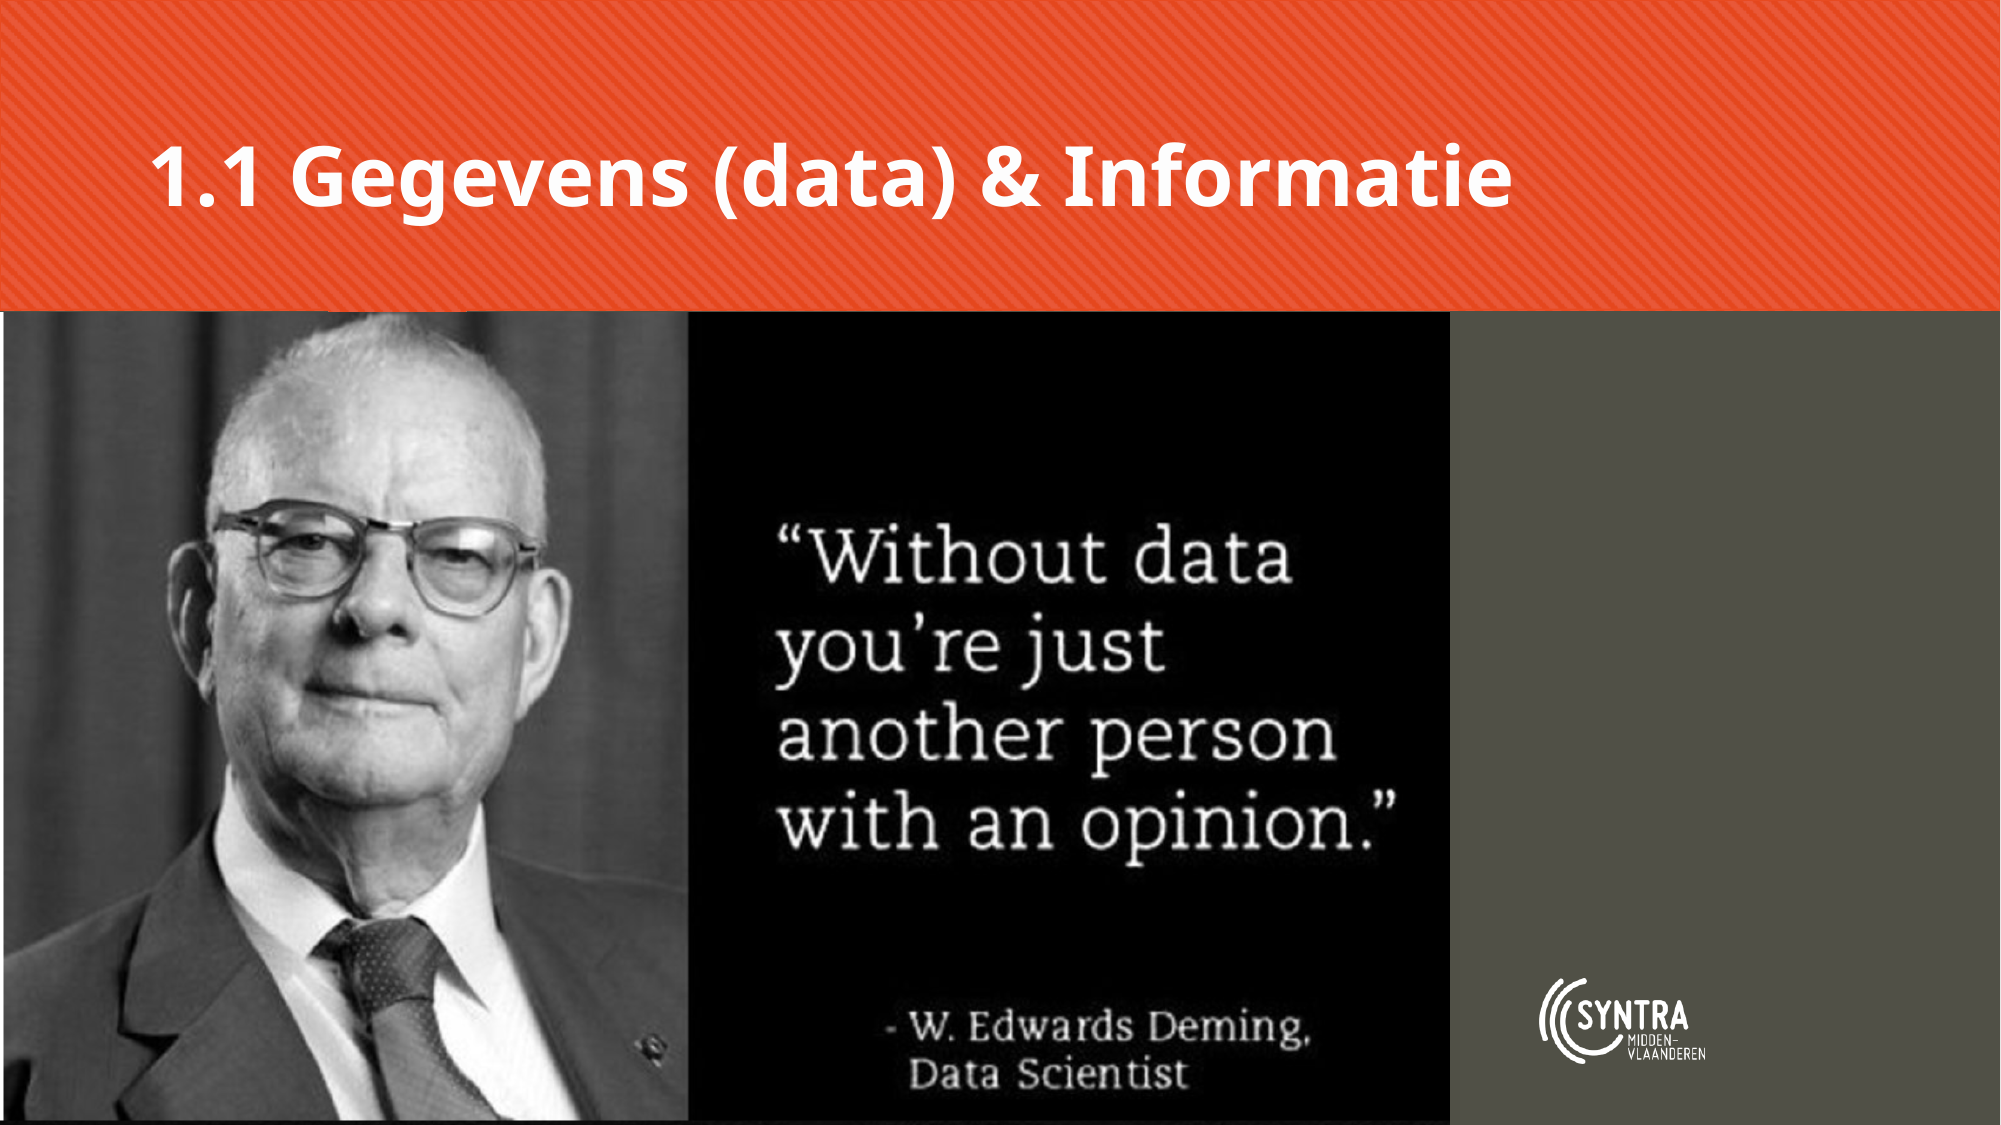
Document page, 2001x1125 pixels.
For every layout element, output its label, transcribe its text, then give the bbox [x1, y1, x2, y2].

picture [1, 1, 1999, 308]
picture [0, 311, 2000, 1125]
title 1.1 Gegevens (data) & Informatie [145, 121, 1875, 312]
picture [1539, 978, 1705, 1064]
